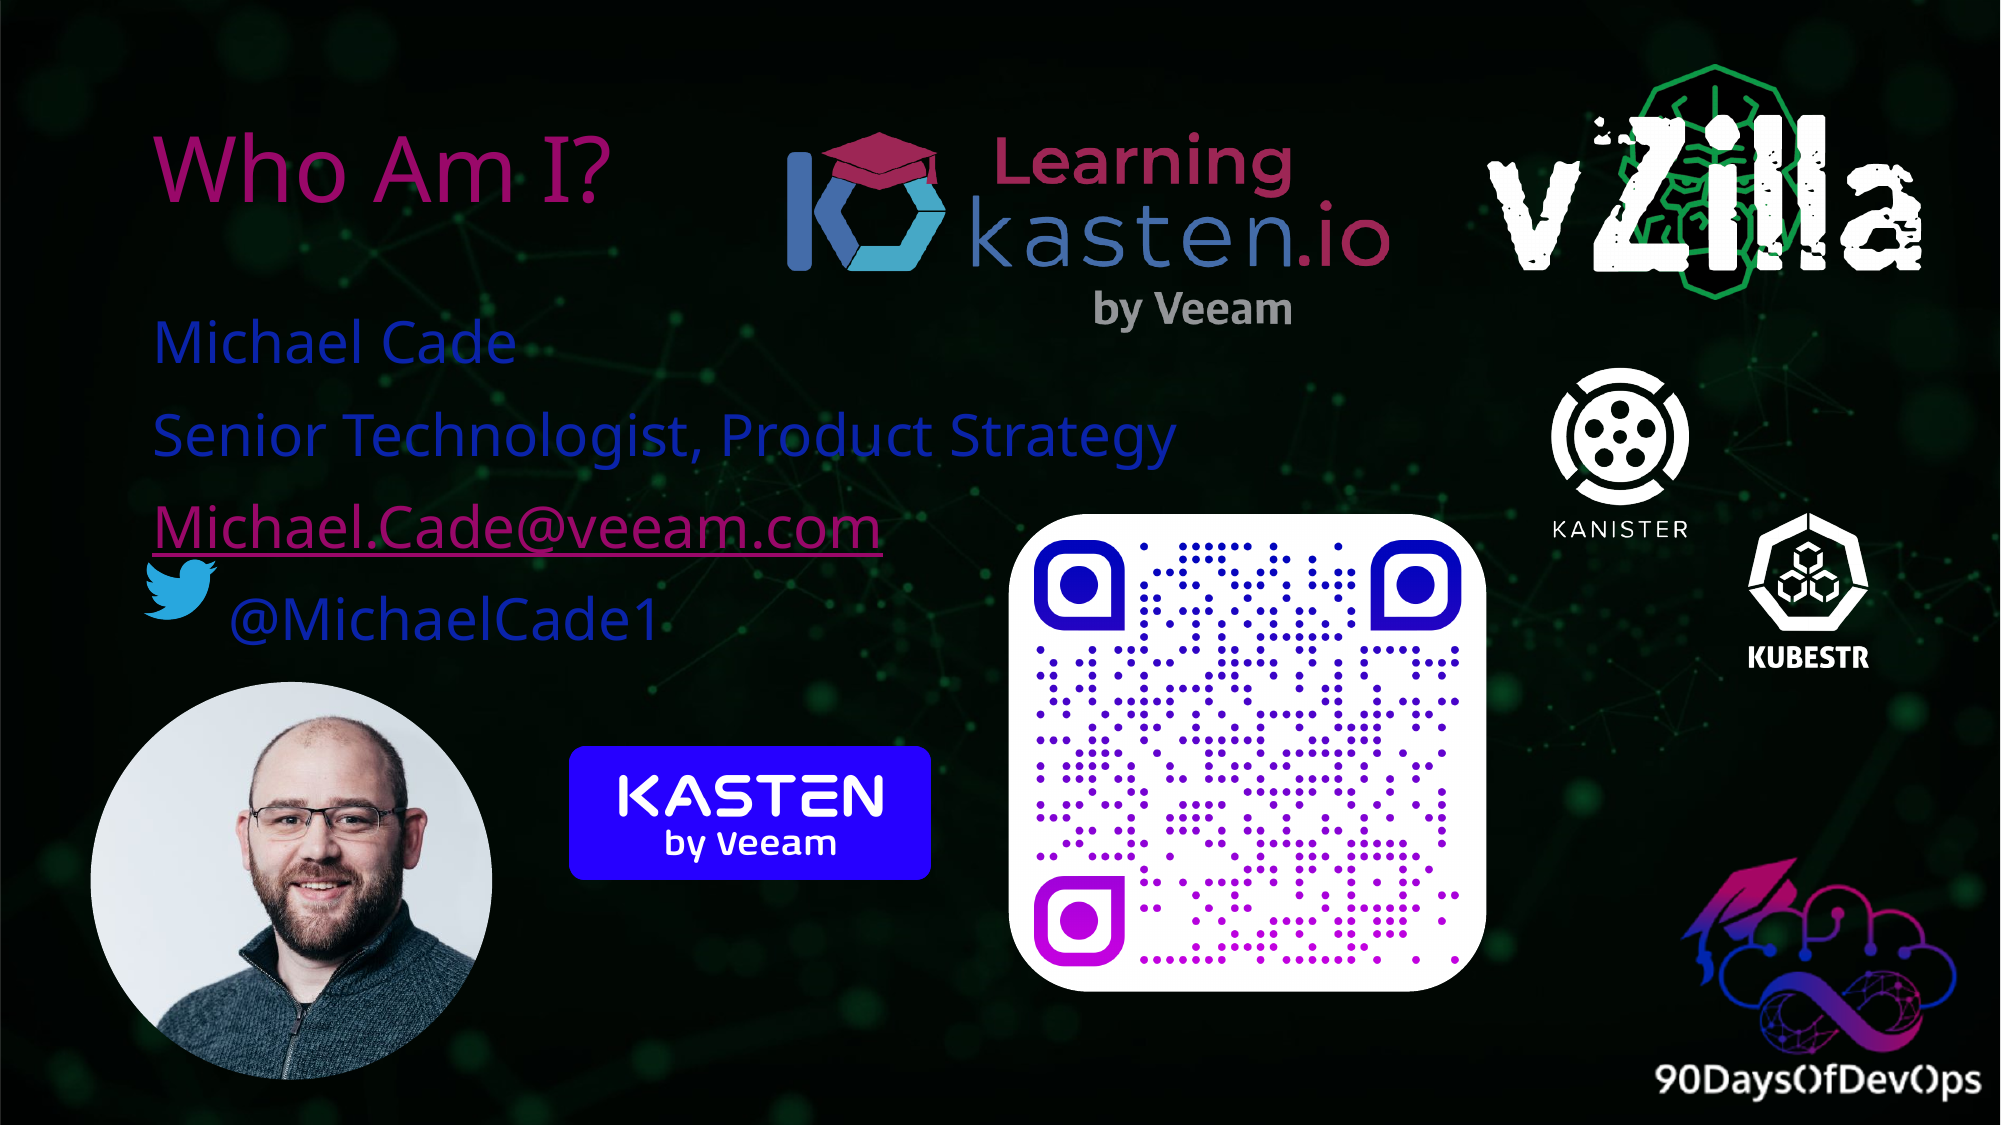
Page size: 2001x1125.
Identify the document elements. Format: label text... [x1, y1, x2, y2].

title Who Am I? [137, 59, 1863, 278]
picture [0, 0, 2001, 1125]
list Michael Cade Senior Technologist, Product Strategy Michael.Cade@veeam.com @MichaelCade1 [137, 299, 1863, 1014]
